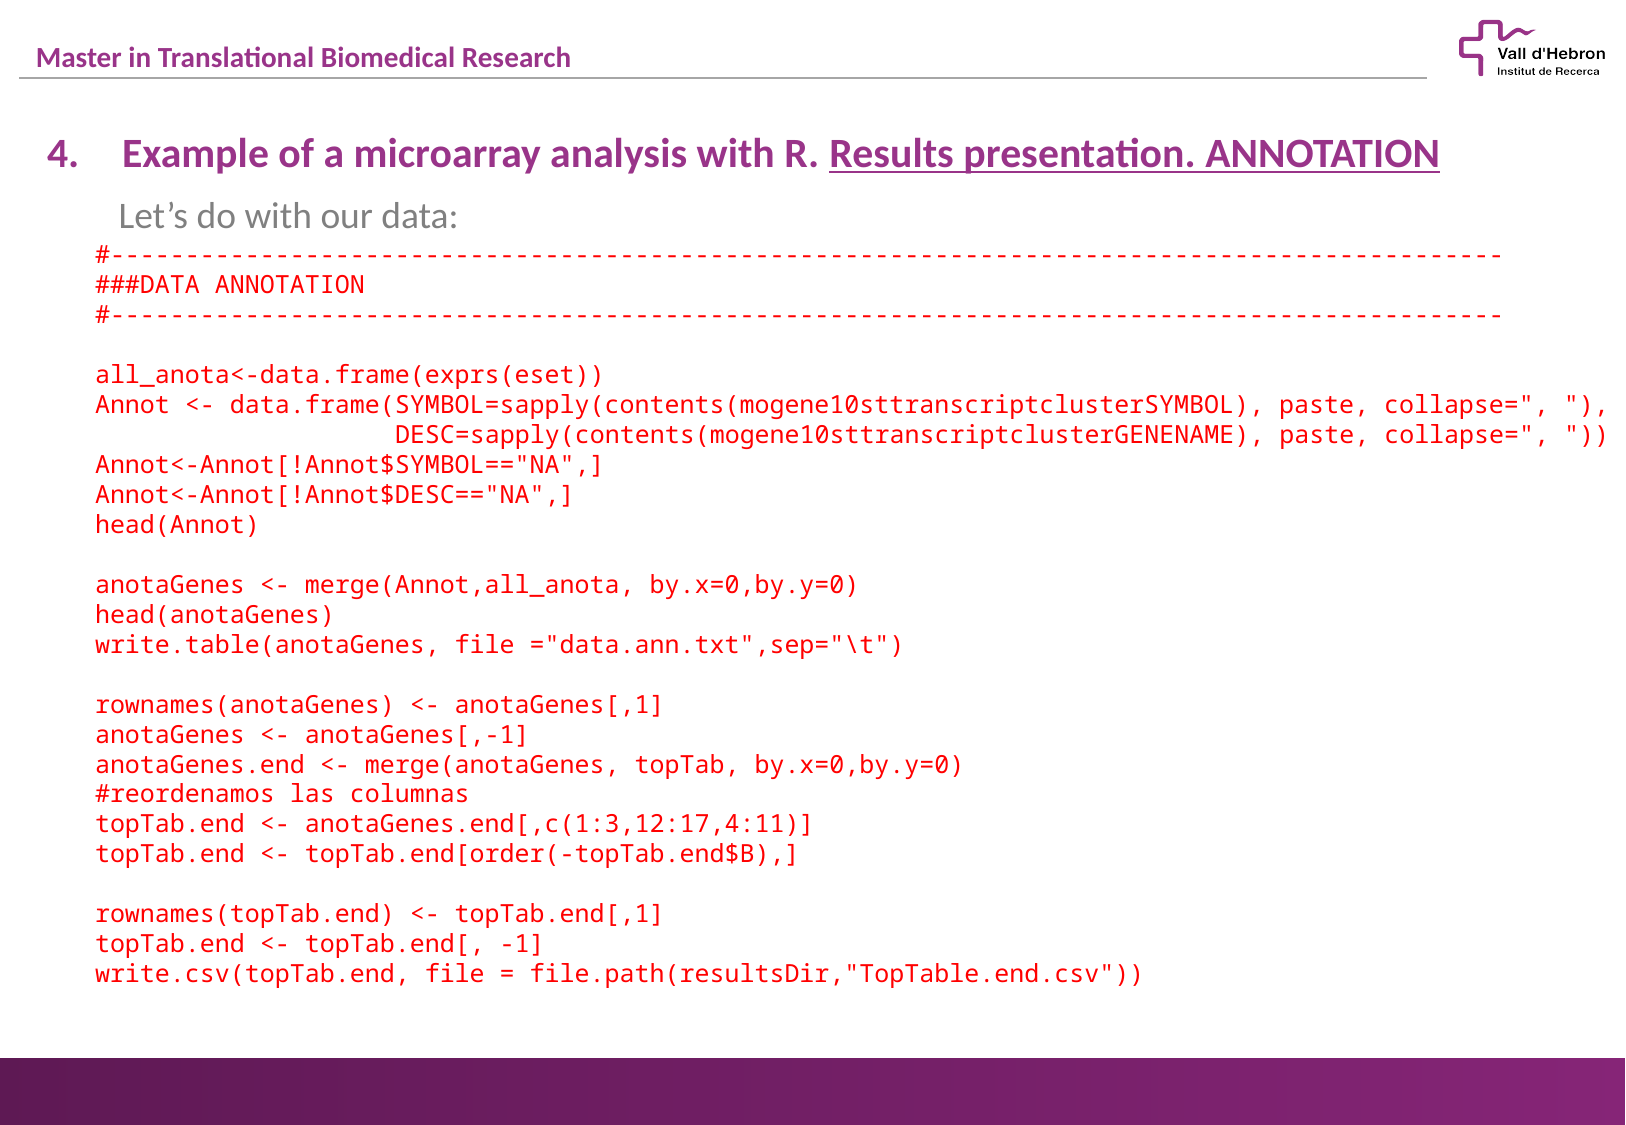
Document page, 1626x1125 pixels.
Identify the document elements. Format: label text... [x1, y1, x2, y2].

text_box #--------------------------------------------------------------------------------------------- ###DATA ANNOTATION #--------------------------------------------------------------------------------------------- all_anota<-data.frame(exprs(eset)) Annot <- data.frame(SYMBOL=sapply(contents(mogene10sttranscriptclusterSYMBOL), paste, collapse=", "), DESC=sapply(contents(mogene10sttranscriptclusterGENENAME), paste, collapse=", ")) Annot<-Annot[!Annot$SYMBOL=="NA",] Annot<-Annot[!Annot$DESC=="NA",] head(Annot) anotaGenes <- merge(Annot,all_anota, by.x=0,by.y=0) head(anotaGenes) write.table(anotaGenes, file ="data.ann.txt",sep="\t") rownames(anotaGenes) <- anotaGenes[,1] anotaGenes <- anotaGenes[,-1] anotaGenes.end <- merge(anotaGenes, topTab, by.x=0,by.y=0) #reordenamos las columnas topTab.end <- anotaGenes.end[,c(1:3,12:17,4:11)] topTab.end <- topTab.end[order(-topTab.end$B),] rownames(topTab.end) <- topTab.end[,1] topTab.end <- topTab.end[, -1] write.csv(topTab.end, file = file.path(resultsDir,"TopTable.end.csv")) [80, 231, 1625, 1025]
picture [1458, 19, 1606, 77]
text_box Example of a microarray analysis with R. Results presentation. ANNOTATION [32, 93, 1456, 184]
text_box Let’s do with our data: [103, 160, 1452, 231]
